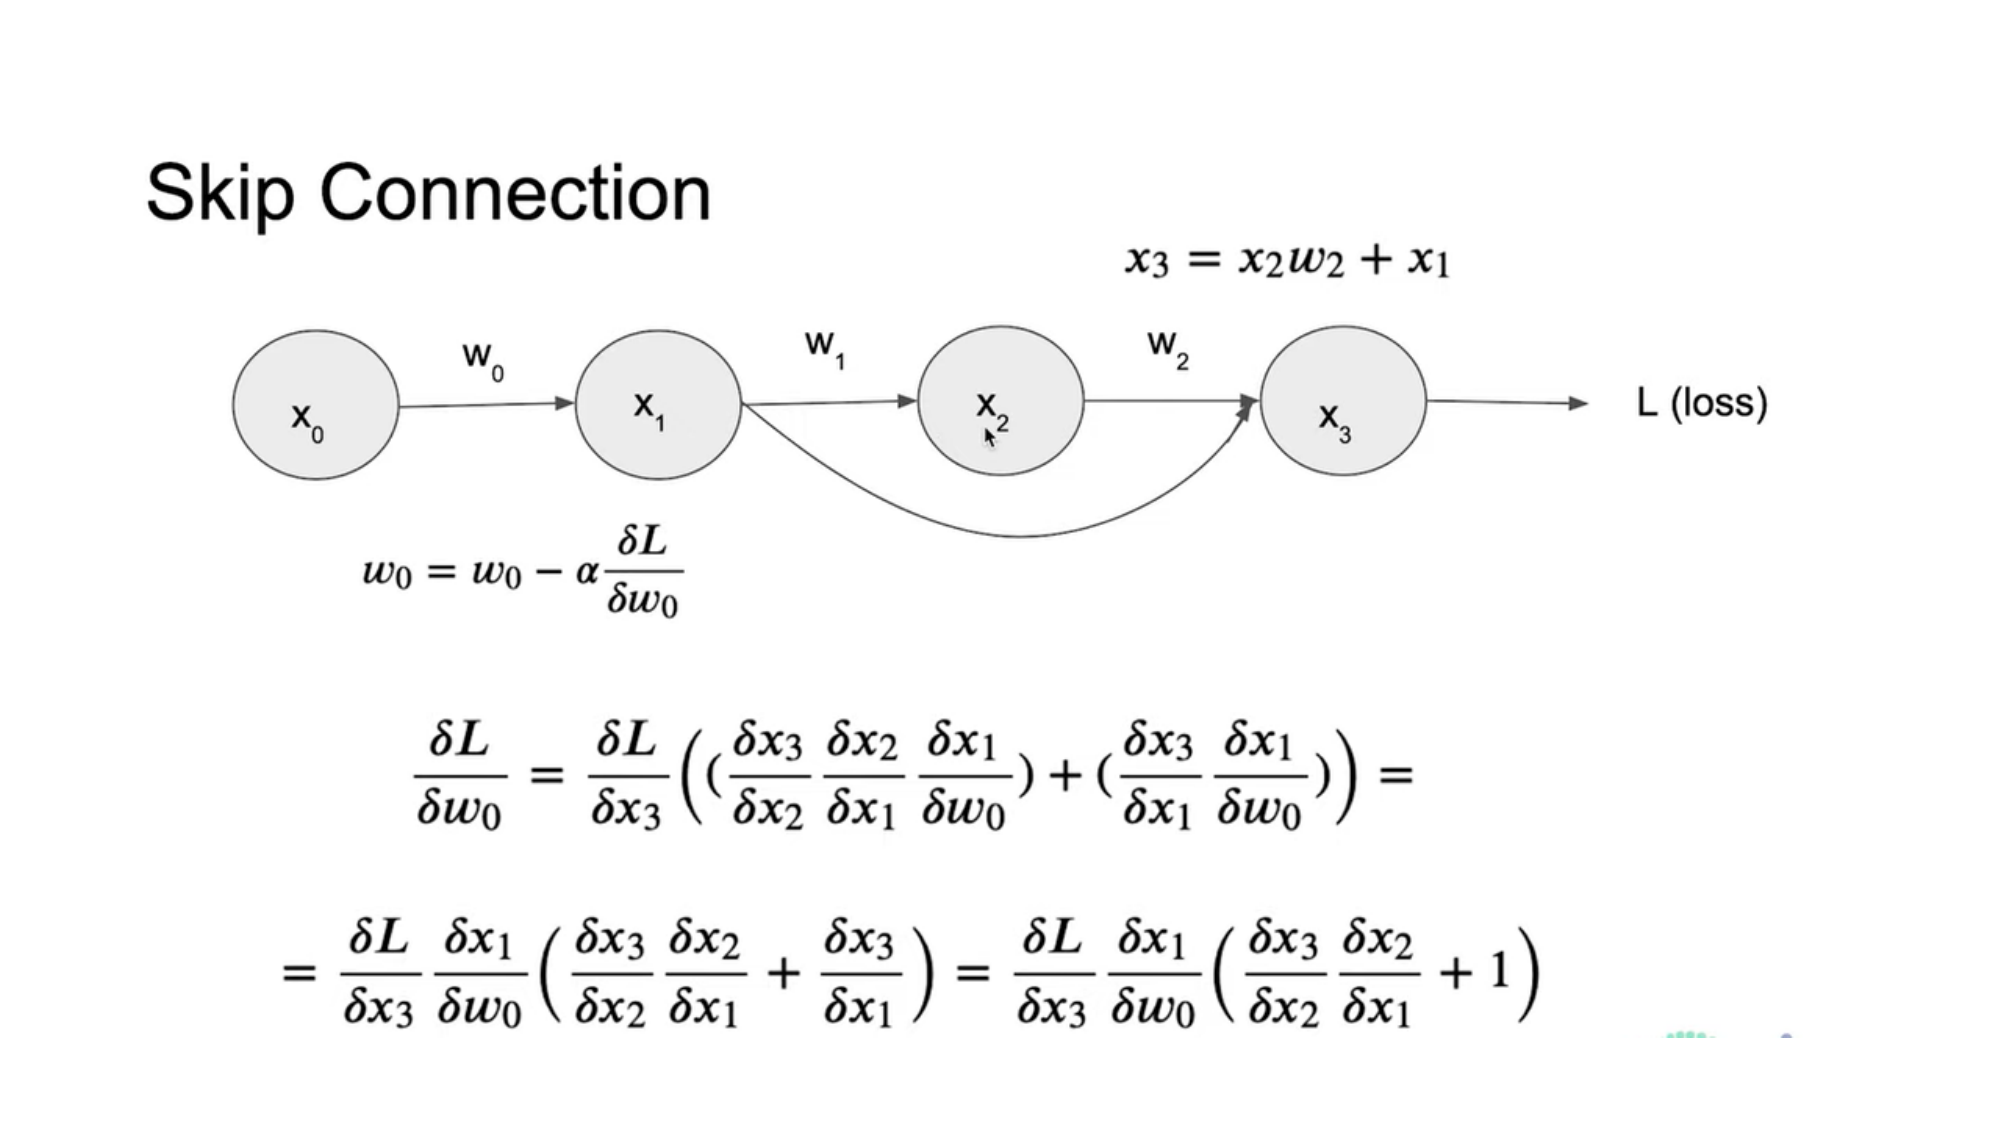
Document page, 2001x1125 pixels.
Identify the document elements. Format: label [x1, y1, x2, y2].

picture [108, 87, 1892, 1038]
